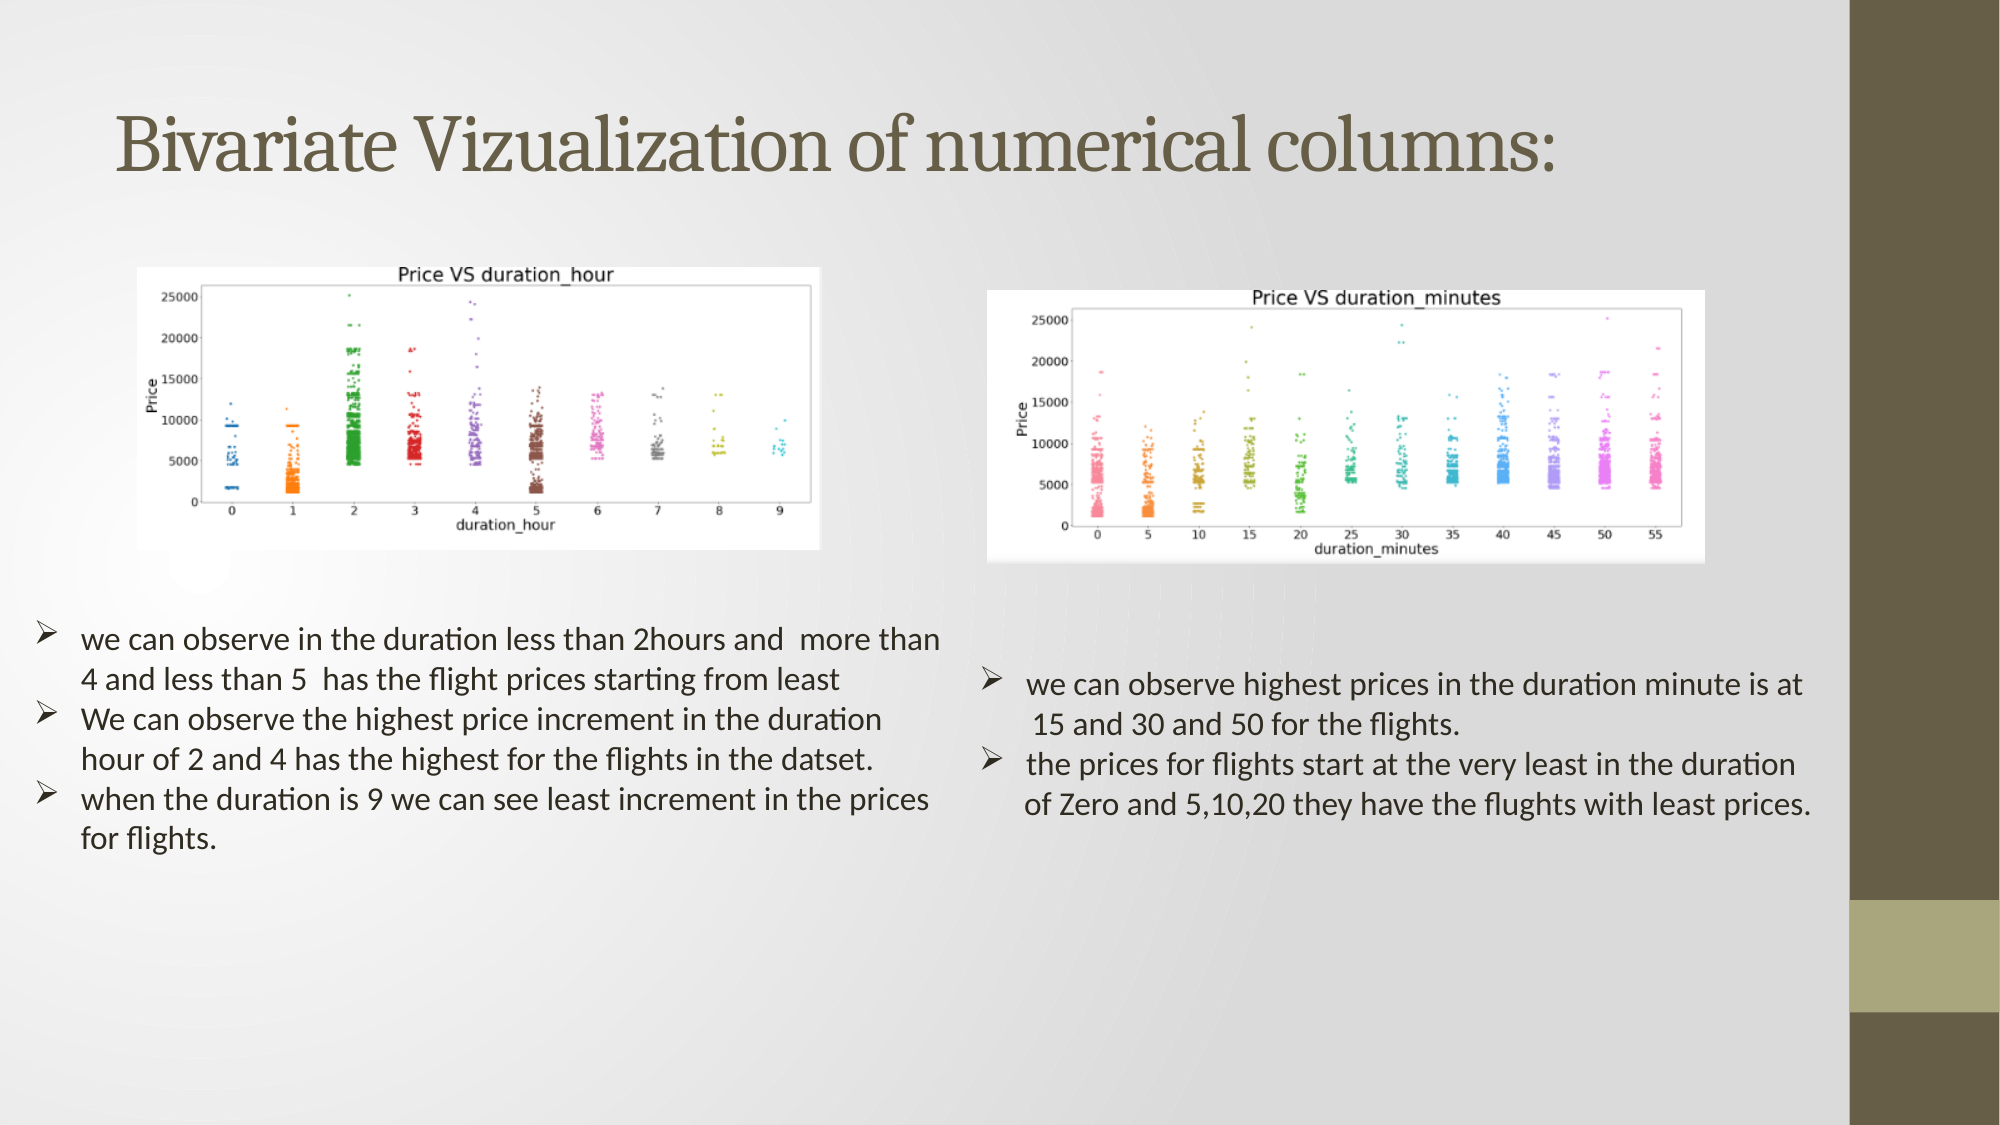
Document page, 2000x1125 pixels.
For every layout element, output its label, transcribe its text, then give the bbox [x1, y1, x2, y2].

text_box we can observe in the duration less than 2hours and more than 4 and less than 5 has the flight prices starting from least We can observe the highest price increment in the duration hour of 2 and 4 has the highest for the flights in the datset. when the duration is 9 we can see least increment in the prices for flights. [19, 609, 965, 864]
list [987, 290, 1705, 564]
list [136, 266, 822, 551]
title Bivariate Vizualization of numerical columns: [99, 45, 1767, 233]
text_box we can observe highest prices in the duration minute is at 15 and 30 and 50 for the flights. the prices for flights start at the very least in the duration of Zero and 5,10,20 they have the flughts with least prices. [964, 655, 1988, 830]
